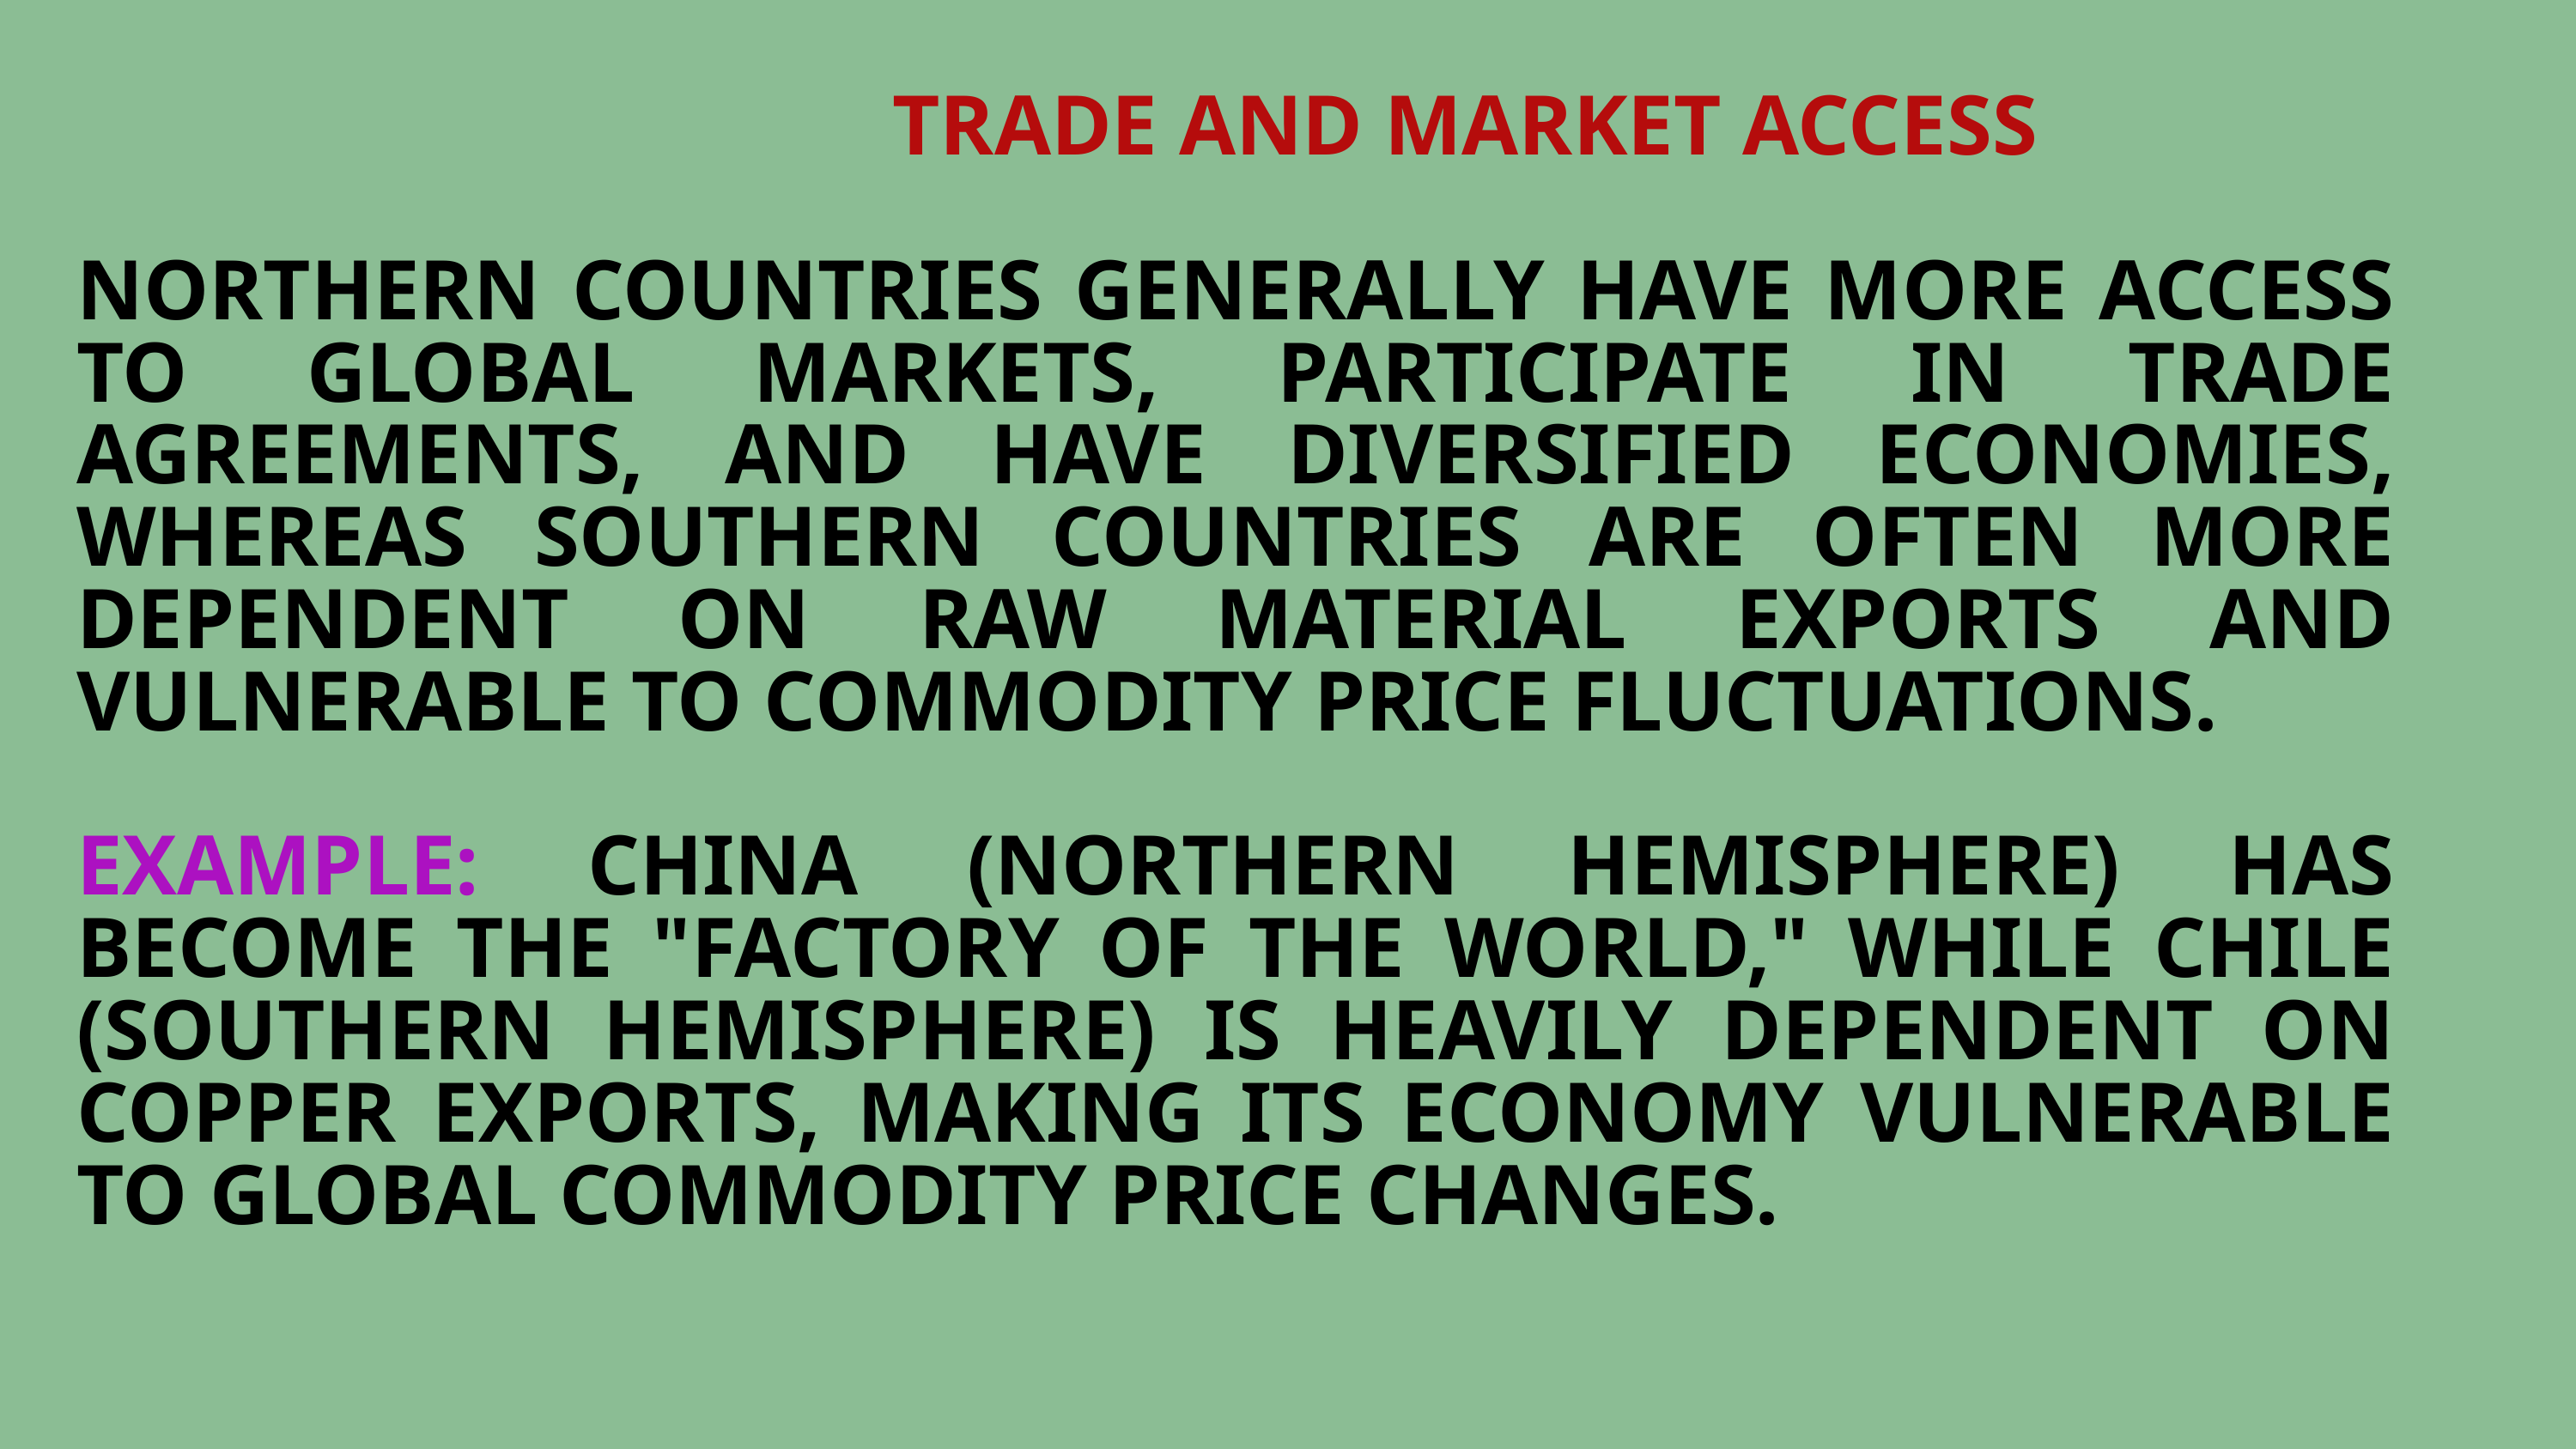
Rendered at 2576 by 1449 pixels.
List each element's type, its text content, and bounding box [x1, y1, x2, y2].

text_box TRADE AND MARKET ACCESS NORTHERN COUNTRIES GENERALLY HAVE MORE ACCESS TO GLOBAL MARKETS, PARTICIPATE IN TRADE AGREEMENTS, AND HAVE DIVERSIFIED ECONOMIES, WHEREAS SOUTHERN COUNTRIES ARE OFTEN MORE DEPENDENT ON RAW MATERIAL EXPORTS AND VULNERABLE TO COMMODITY PRICE FLUCTUATIONS. EXAMPLE: CHINA (NORTHERN HEMISPHERE) HAS BECOME THE "FACTORY OF THE WORLD," WHILE CHILE (SOUTHERN HEMISPHERE) IS HEAVILY DEPENDENT ON COPPER EXPORTS, MAKING ITS ECONOMY VULNERABLE TO GLOBAL COMMODITY PRICE CHANGES. [76, 89, 2395, 1241]
